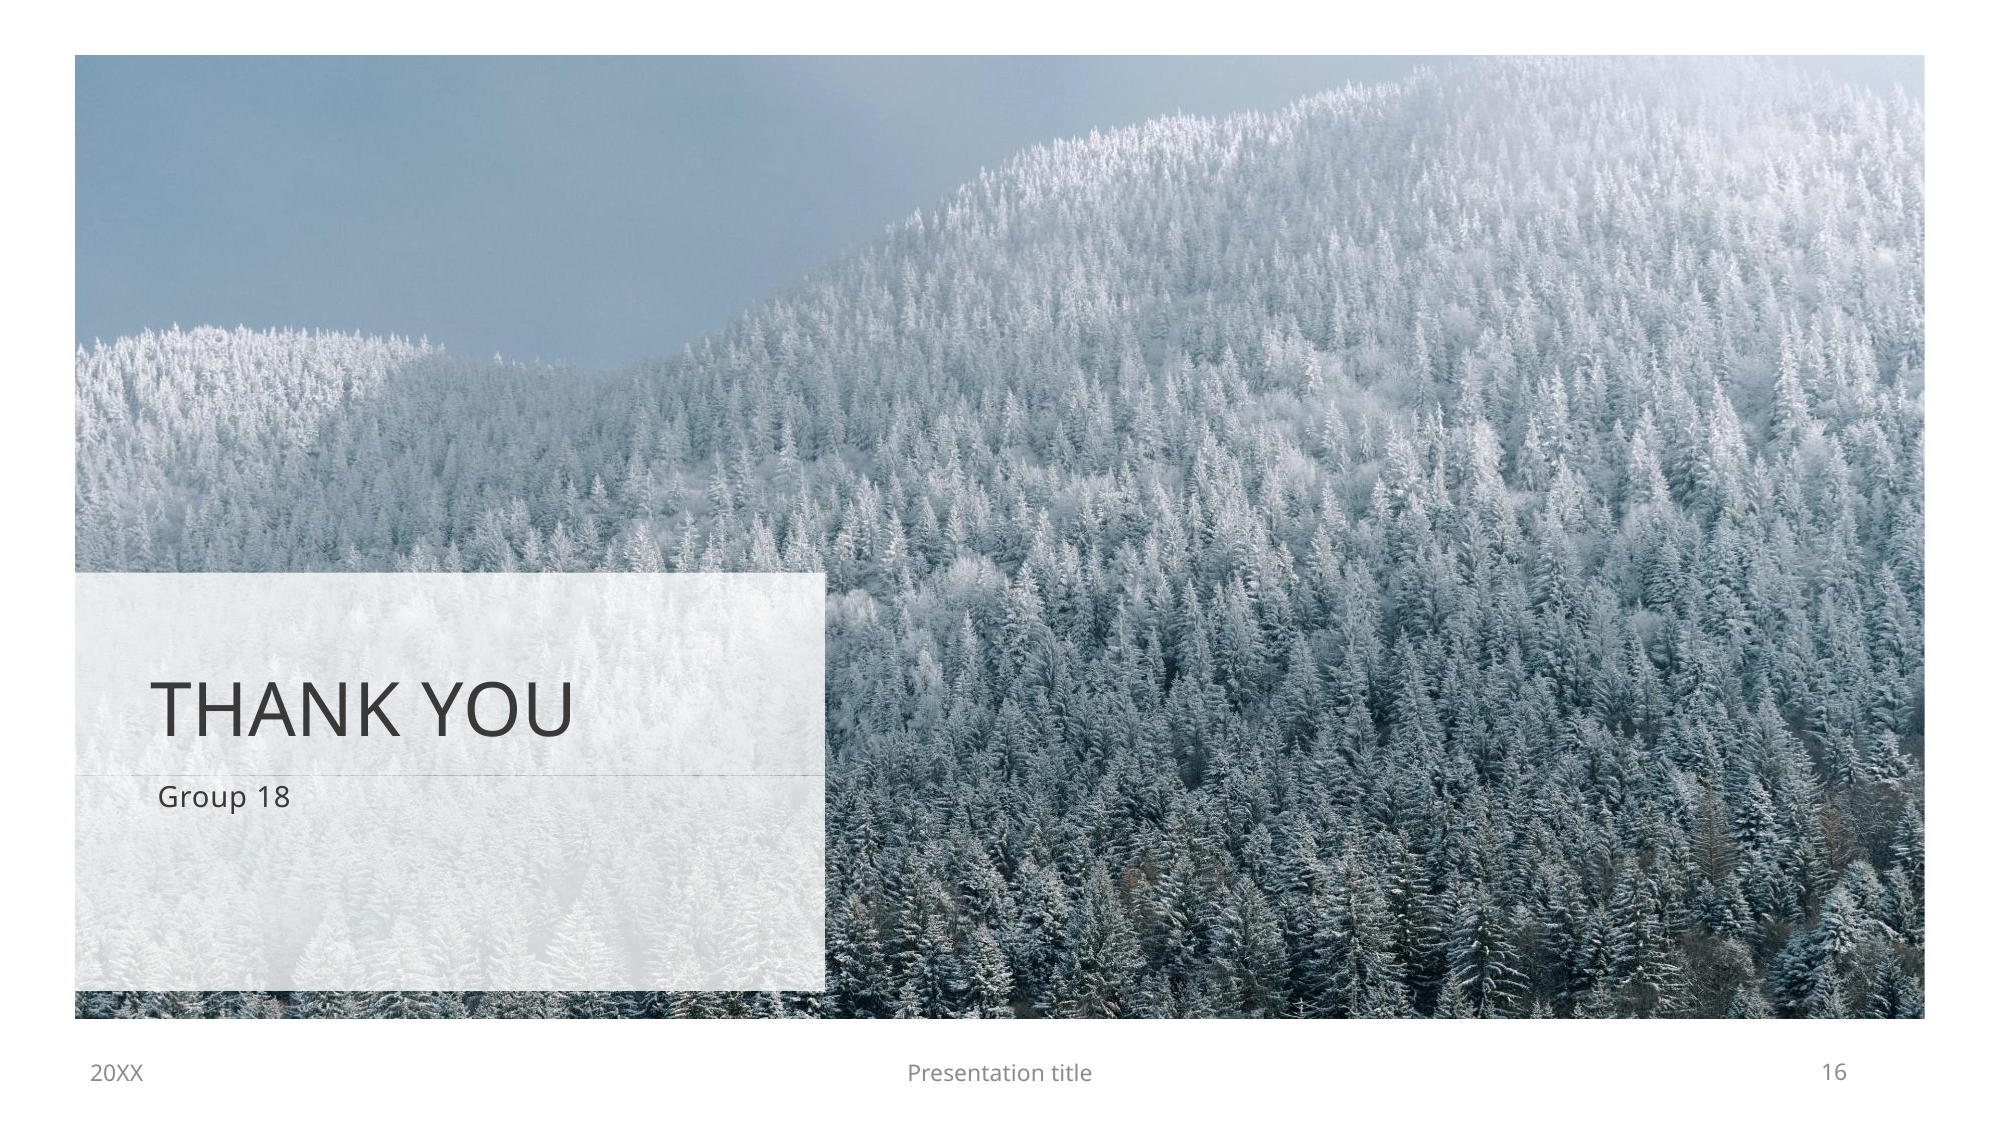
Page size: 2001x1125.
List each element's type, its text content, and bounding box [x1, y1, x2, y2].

picture [75, 55, 1925, 1019]
slide_number 20XX [75, 1042, 525, 1103]
slide_number 16 [1412, 1042, 1863, 1103]
footer Presentation title [662, 1042, 1338, 1103]
